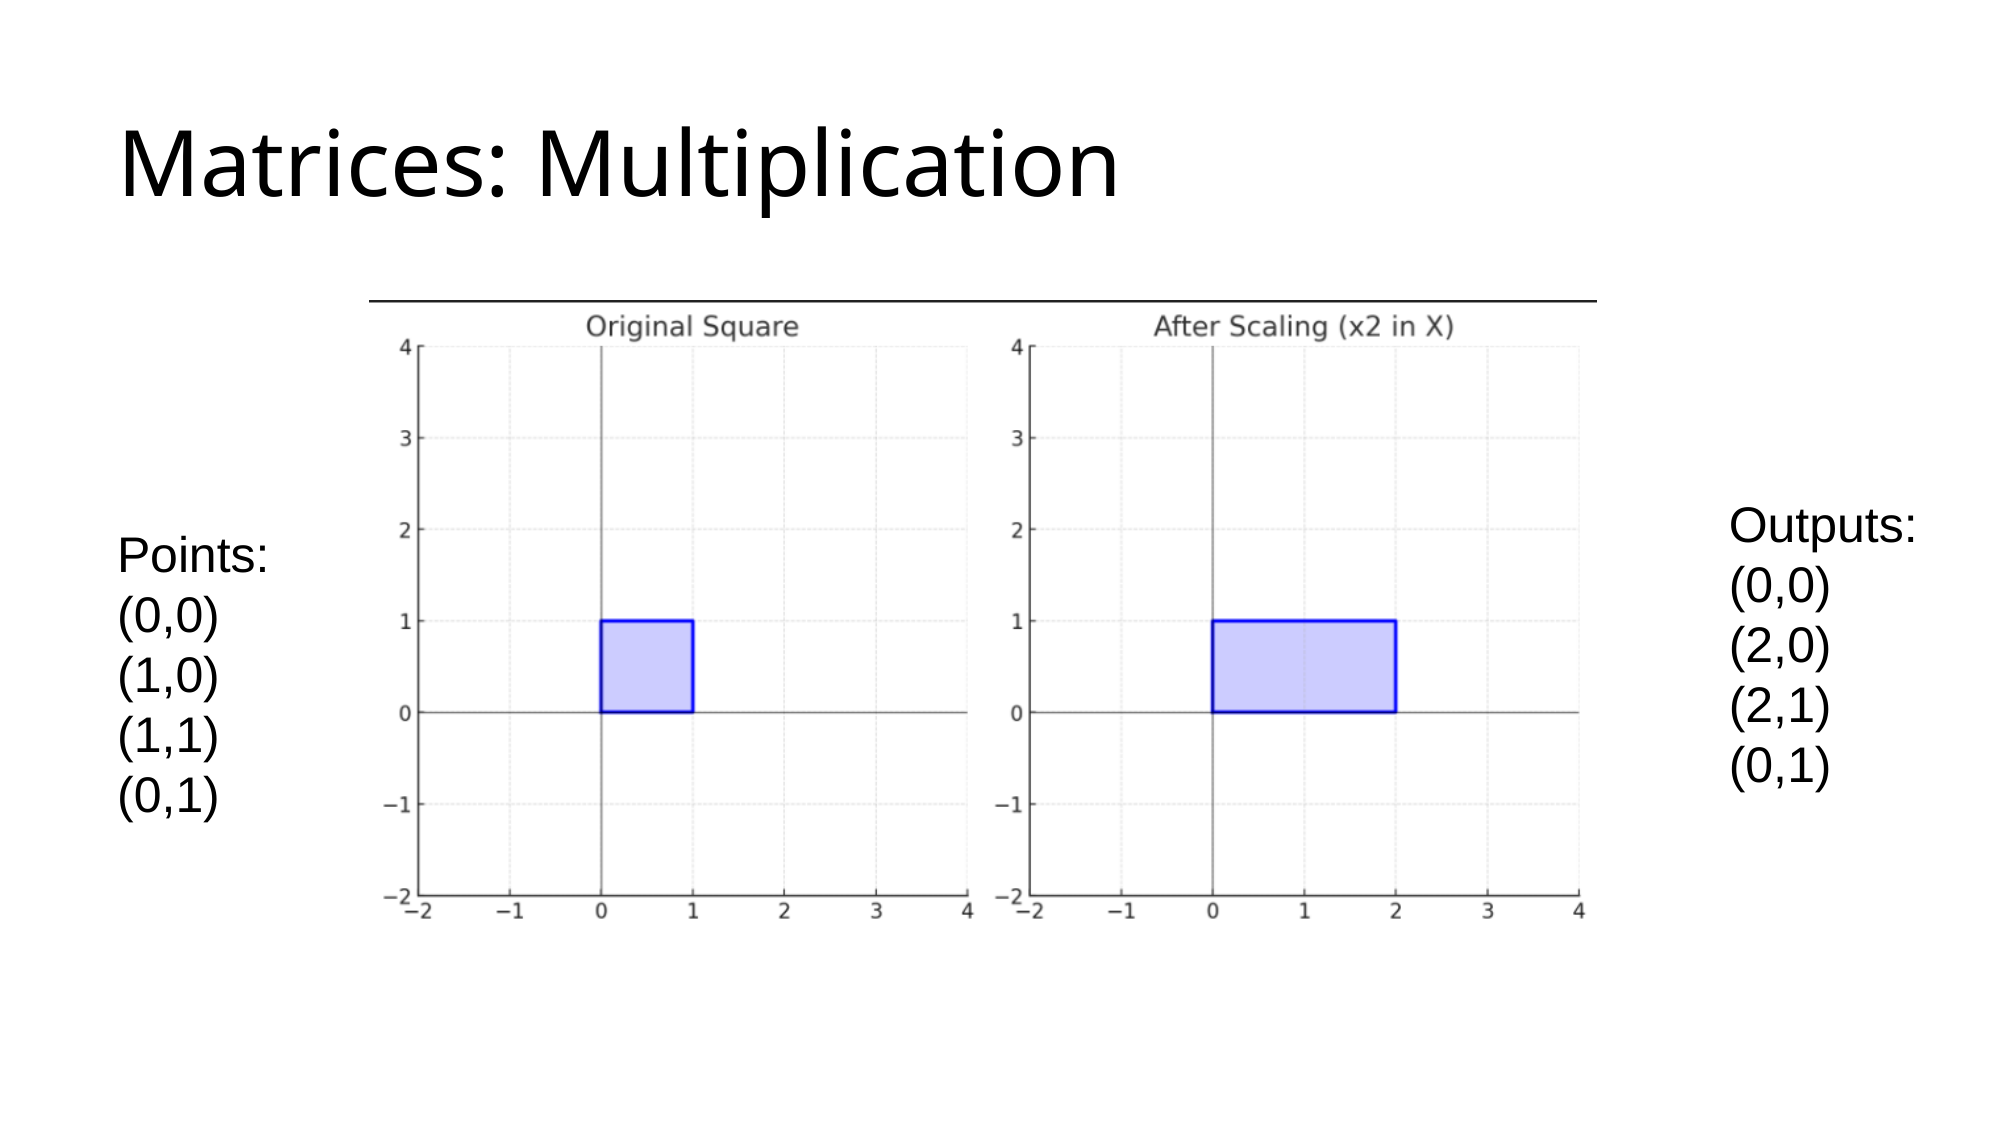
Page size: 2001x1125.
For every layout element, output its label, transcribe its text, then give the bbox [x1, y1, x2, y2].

title Matrices: Multiplication [101, 57, 1827, 276]
text_box Outputs: (0,0) (2,0) (2,1) (0,1) [1713, 484, 2000, 800]
picture [369, 274, 1631, 928]
text_box Points: (0,0) (1,0) (1,1) (0,1) [101, 514, 364, 830]
